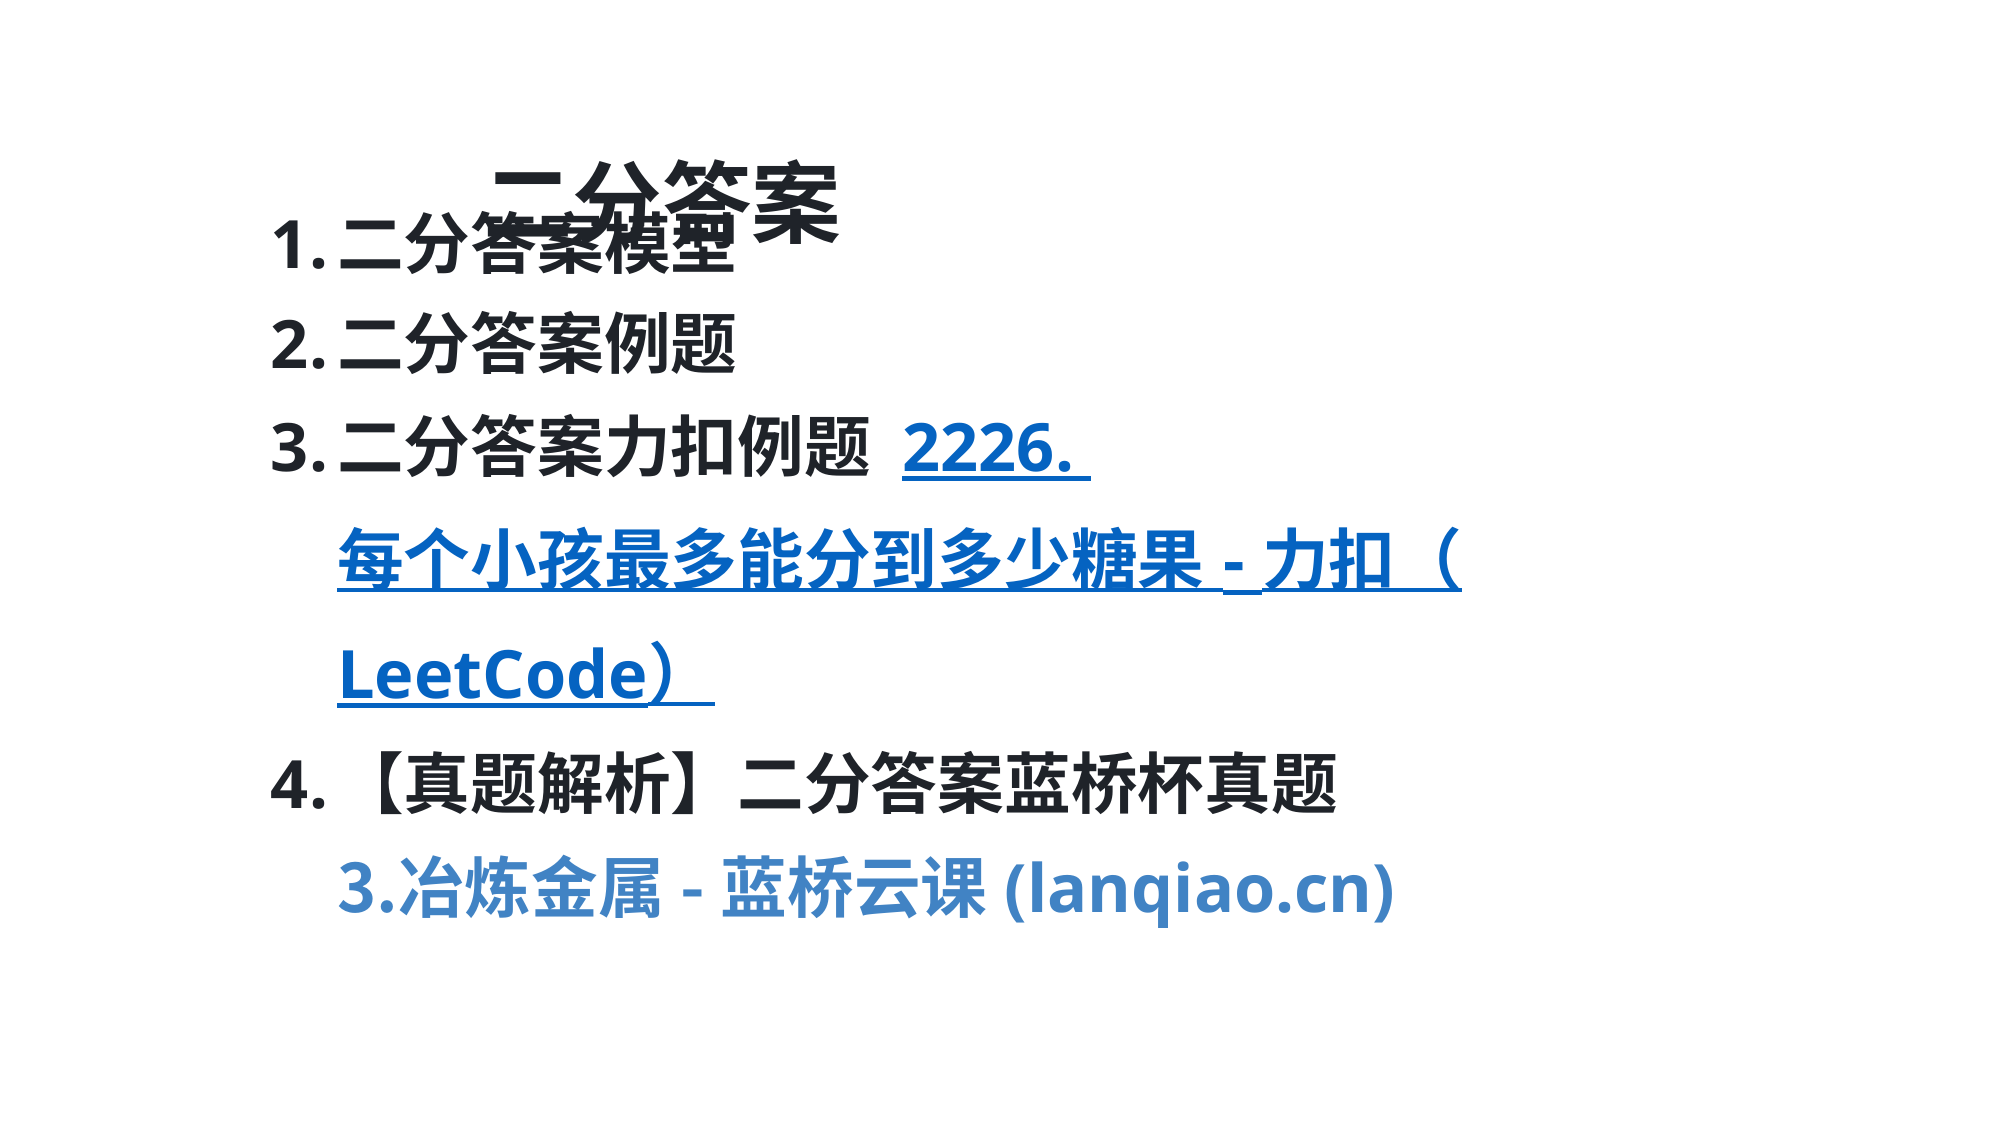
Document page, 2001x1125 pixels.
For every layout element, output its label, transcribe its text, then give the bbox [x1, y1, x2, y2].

list 二分答案模型 二分答案例题 二分答案力扣例题 2226. 每个小孩最多能分到多少糖果 - 力扣（LeetCode） 【真题解析】二分答案蓝桥杯真题 3.冶炼金属 - 蓝桥云课 (lanqiao.cn) [269, 261, 1730, 963]
list 二分答案 [481, 118, 1348, 256]
